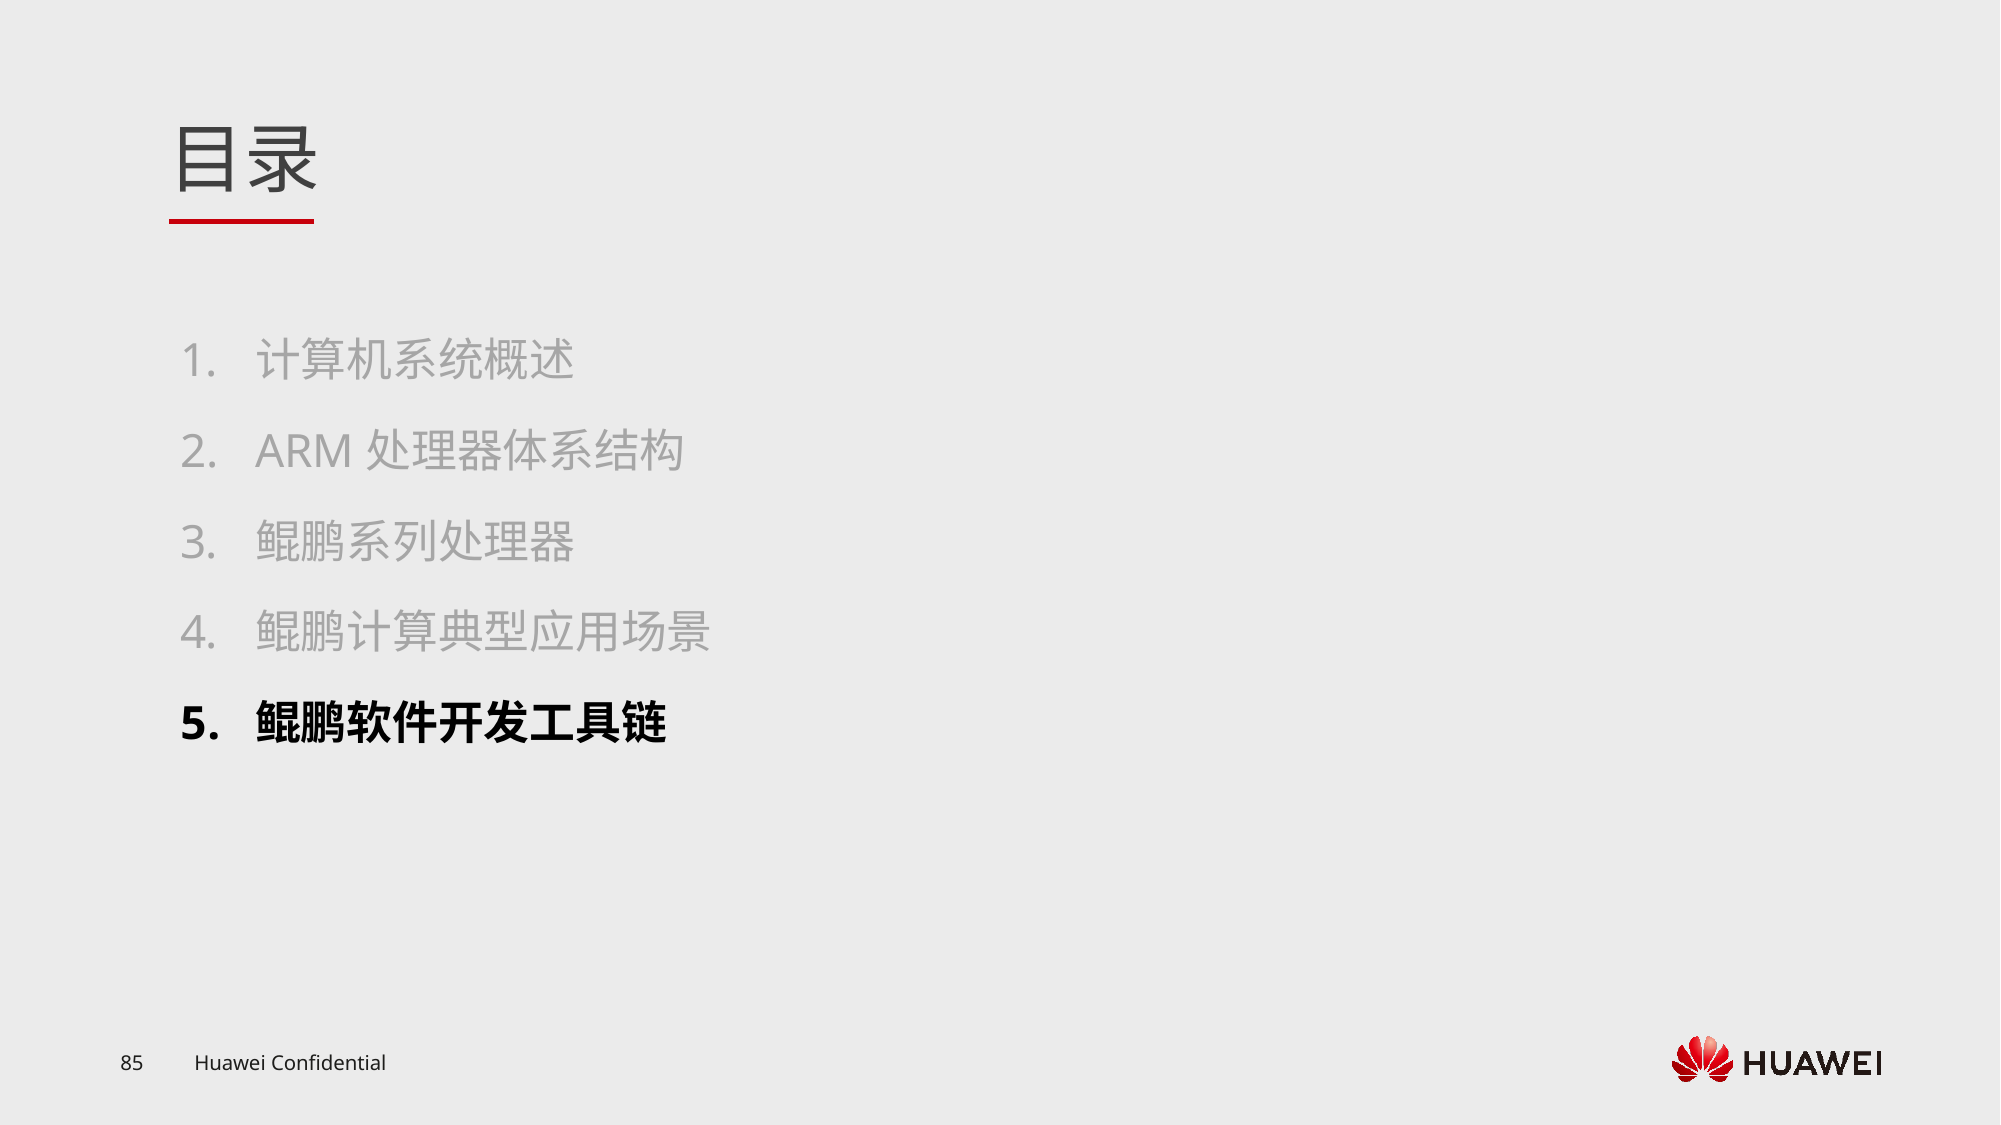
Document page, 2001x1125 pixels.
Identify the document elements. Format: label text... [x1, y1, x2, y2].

picture [1672, 1036, 1881, 1082]
list 计算机系统概述 ARM处理器体系结构 鲲鹏系列处理器 鲲鹏计算典型应用场景 鲲鹏软件开发工具链 [166, 302, 1834, 971]
